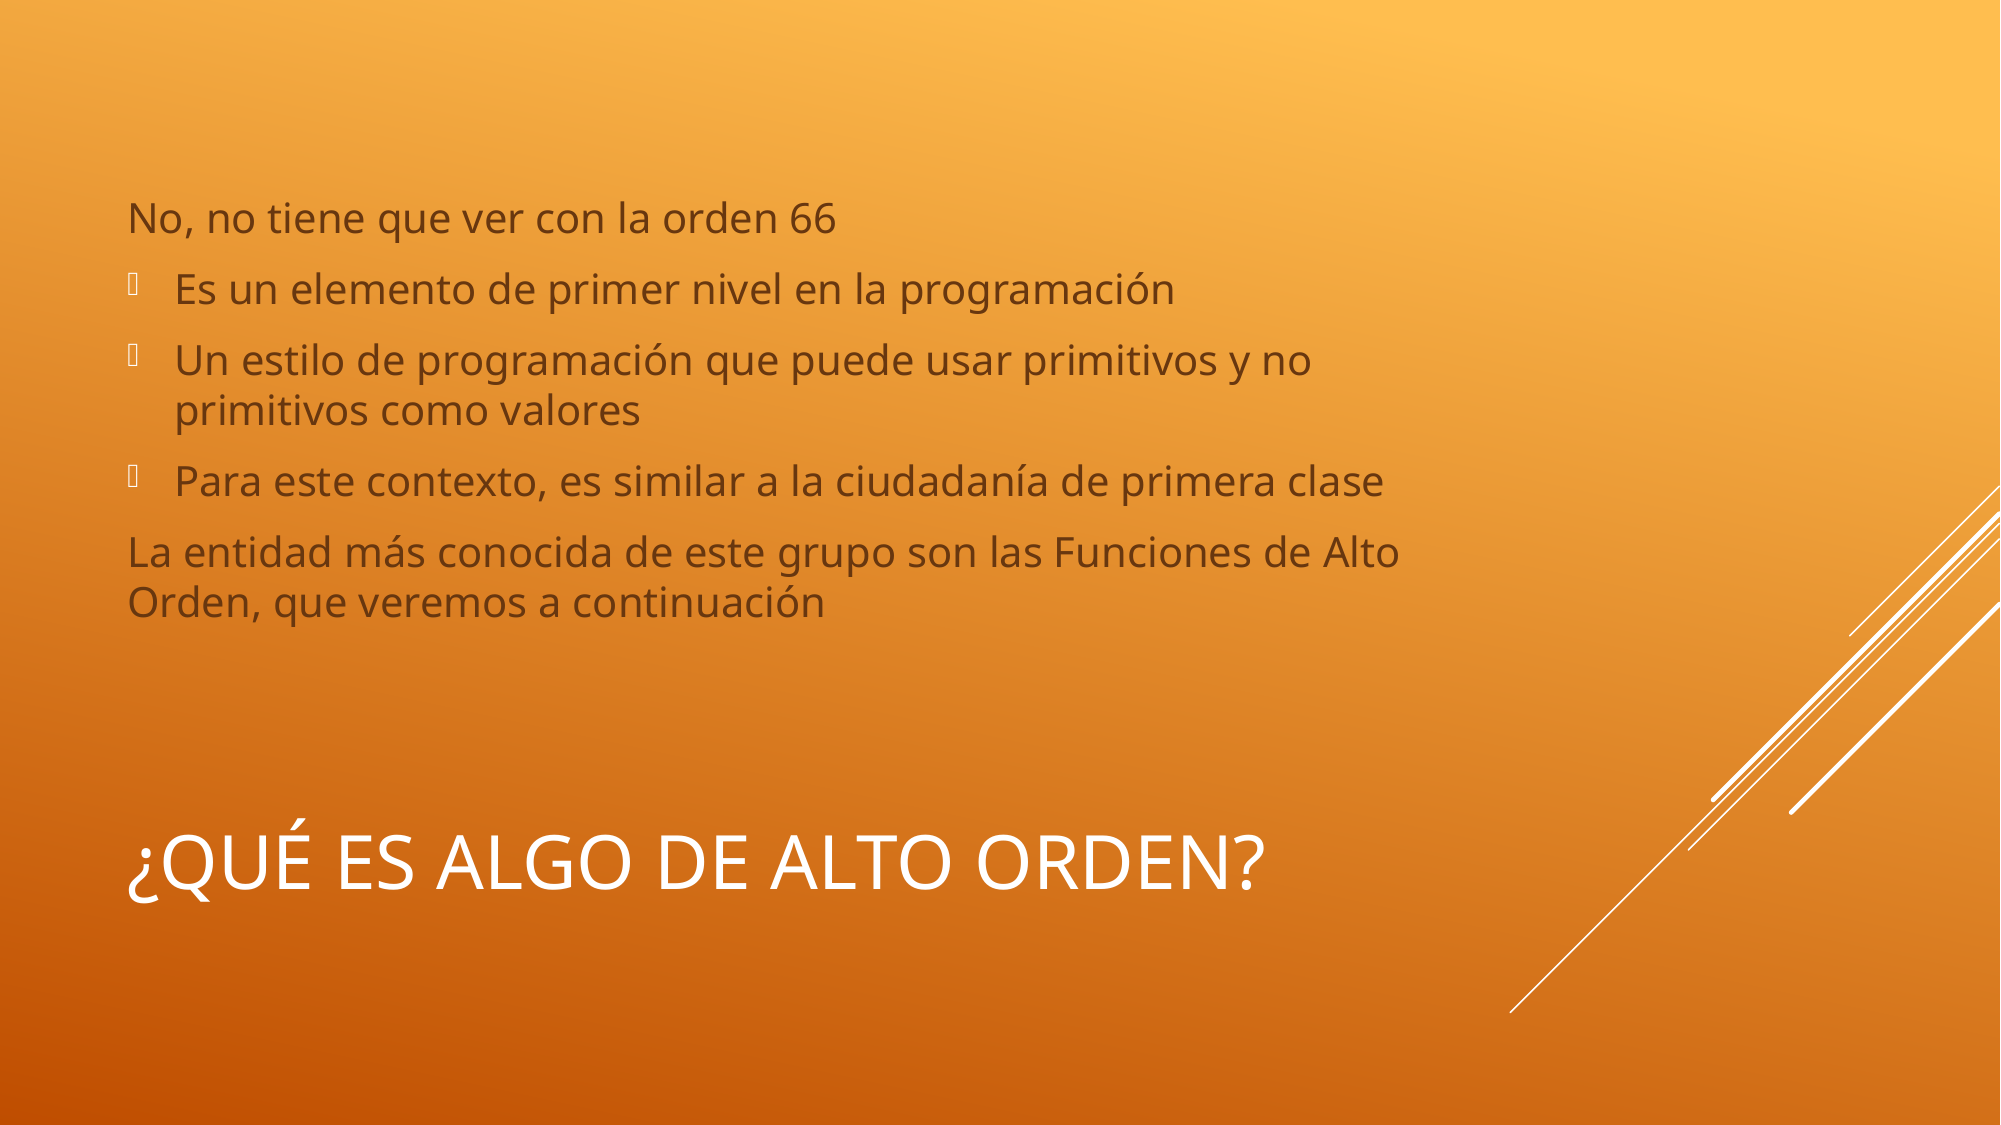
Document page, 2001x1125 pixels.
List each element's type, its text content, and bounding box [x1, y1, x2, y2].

title ¿Qué es algo de alto orden? [112, 736, 1513, 984]
list No, no tiene que ver con la orden 66 Es un elemento de primer nivel en la programación Un estilo de programación que puede usar primitivos y no primitivos como valores Para este contexto, es similar a la ciudadanía de primera clase La entidad más conocida de este grupo son las Funciones de Alto Orden, que veremos a continuación [112, 112, 1513, 706]
